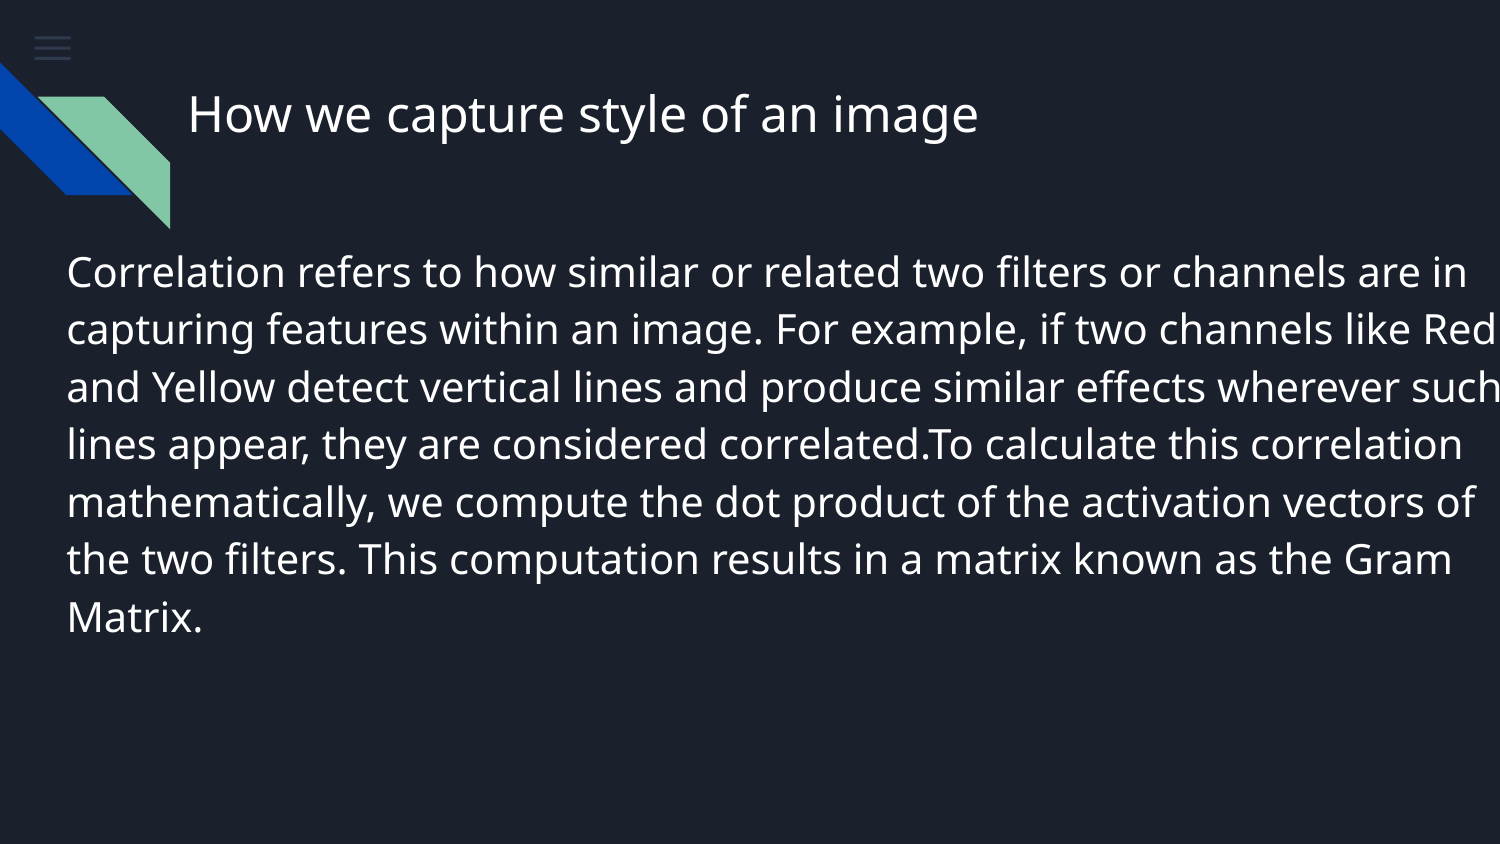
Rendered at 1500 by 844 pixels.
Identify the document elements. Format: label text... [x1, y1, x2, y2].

title How we capture style of an image [172, 67, 1476, 222]
list Correlation refers to how similar or related two filters or channels are in capturing features within an image. For example, if two channels like Red and Yellow detect vertical lines and produce similar effects wherever such lines appear, they are considered correlated.To calculate this correlation mathematically, we compute the dot product of the activation vectors of the two filters. This computation results in a matrix known as the Gram Matrix. [51, 222, 1500, 844]
